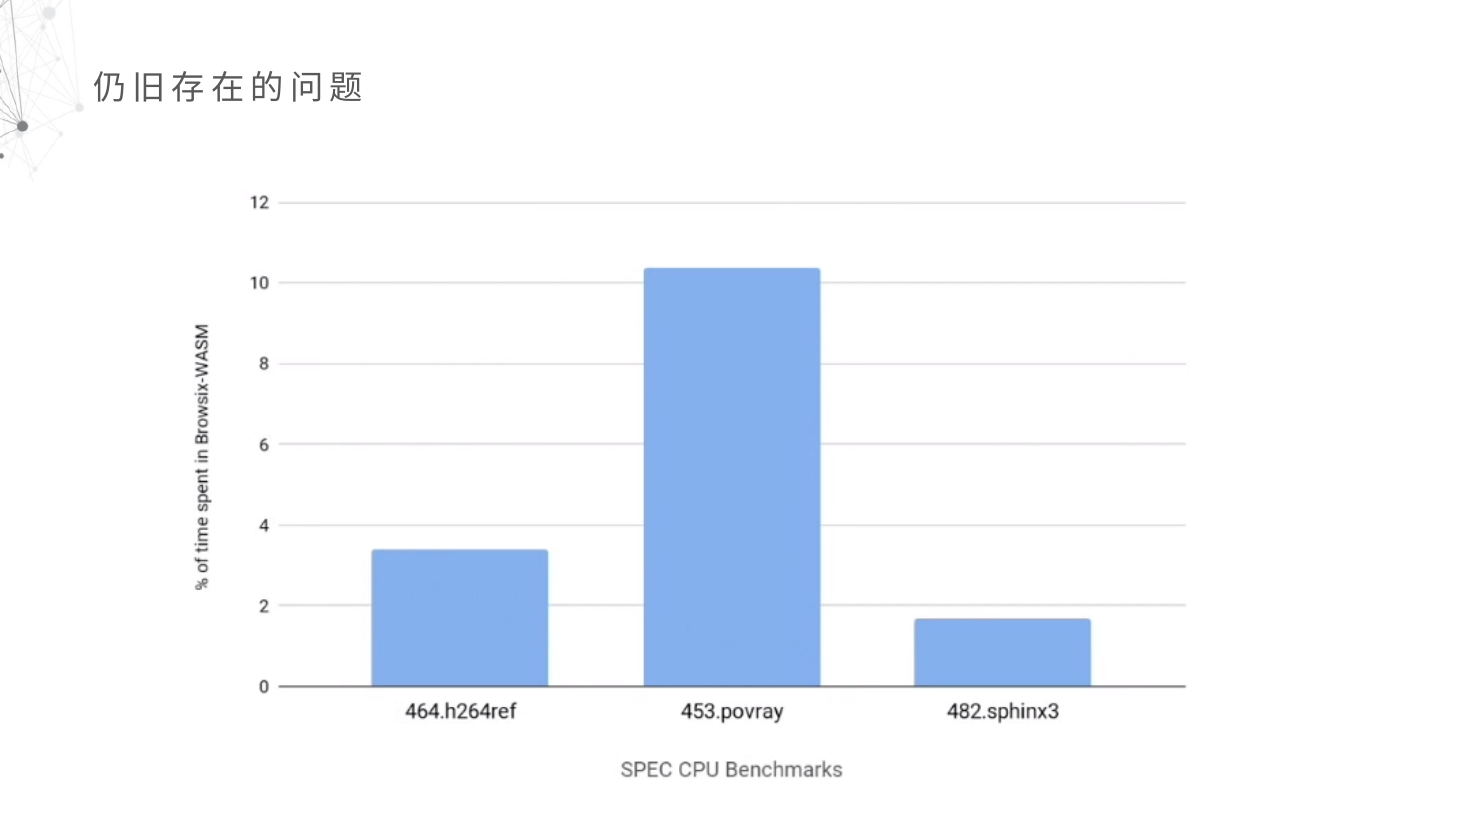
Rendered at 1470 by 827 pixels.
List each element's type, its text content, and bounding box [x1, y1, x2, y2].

picture [0, 0, 1244, 800]
text_box 仍旧存在的问题 [78, 75, 379, 114]
